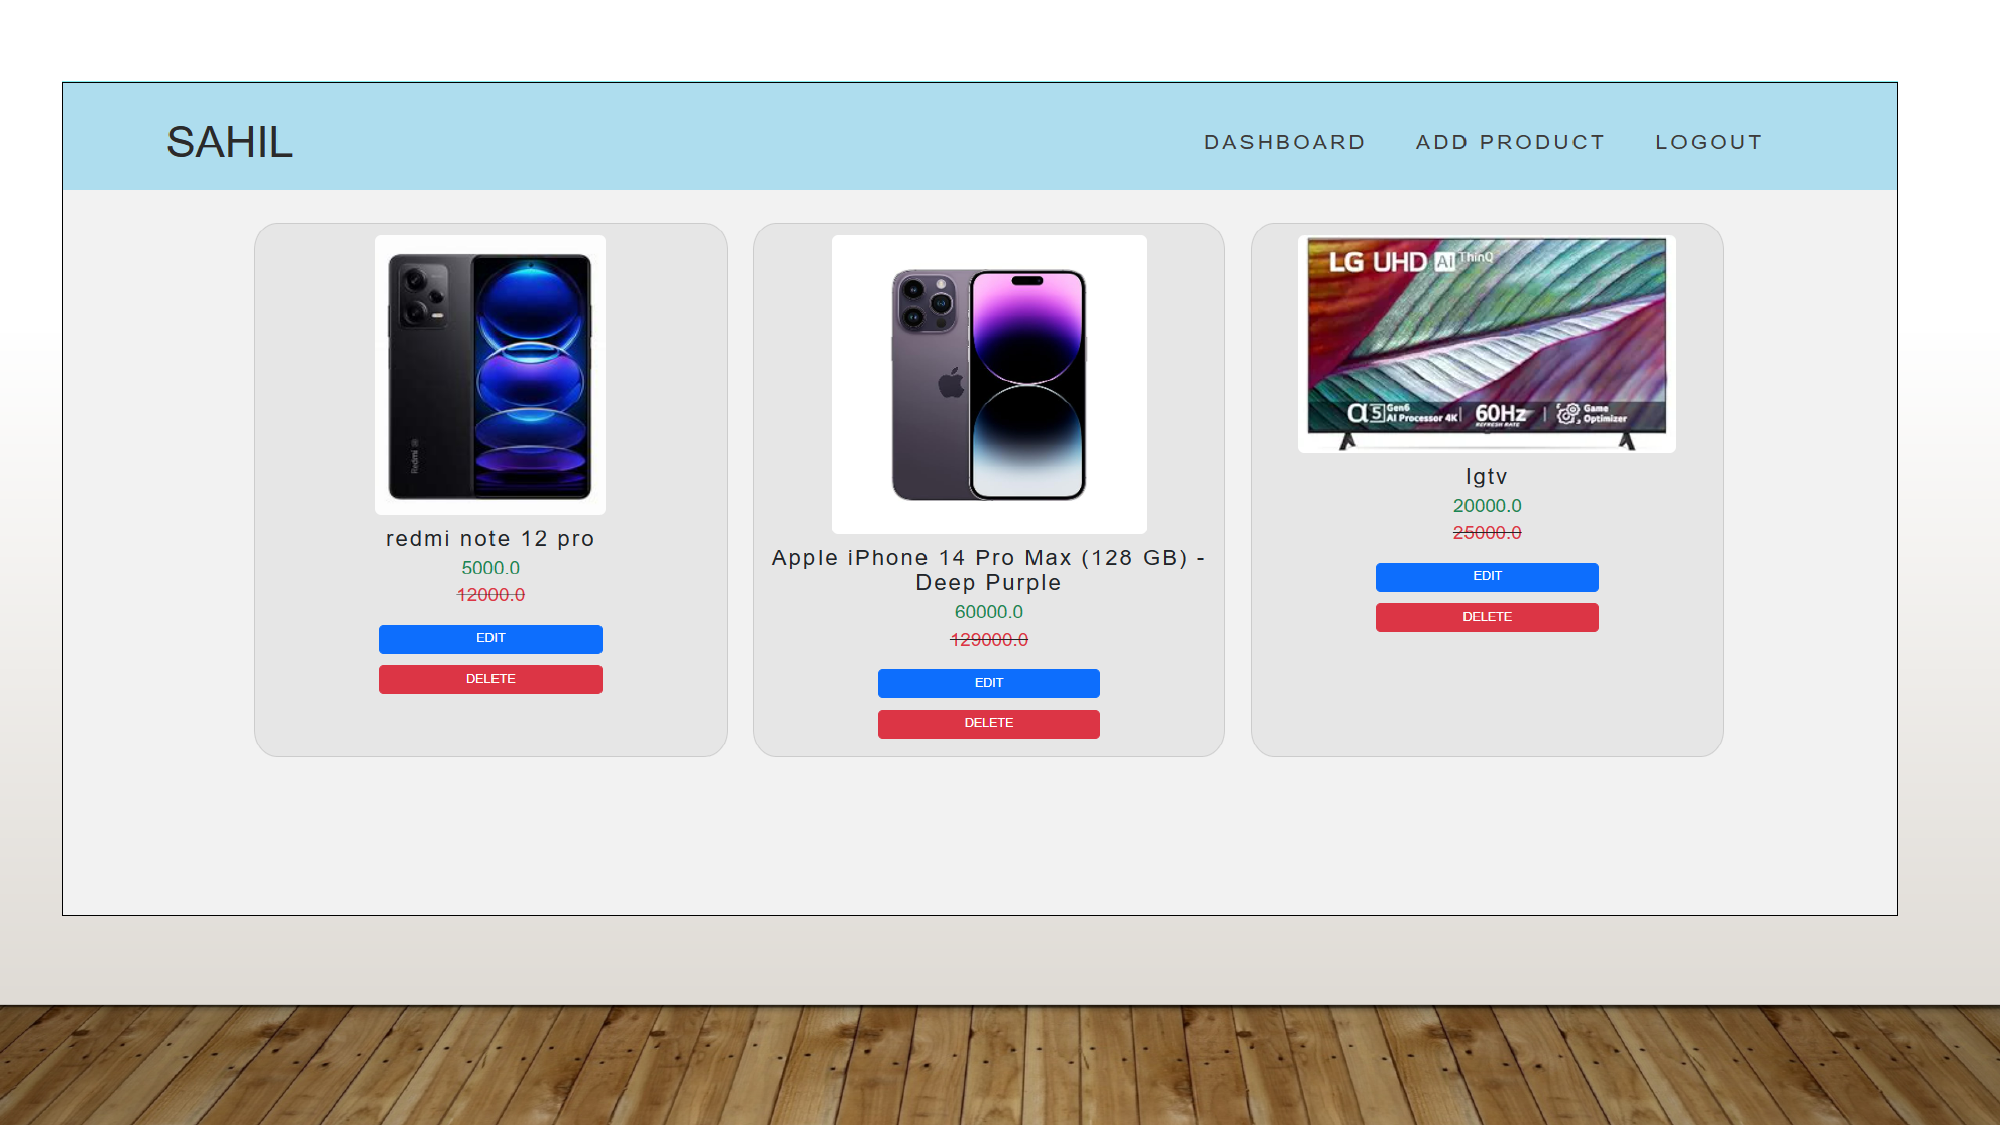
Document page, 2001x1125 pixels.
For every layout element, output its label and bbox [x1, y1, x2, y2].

picture [0, 1005, 2000, 1125]
picture [62, 81, 1898, 916]
